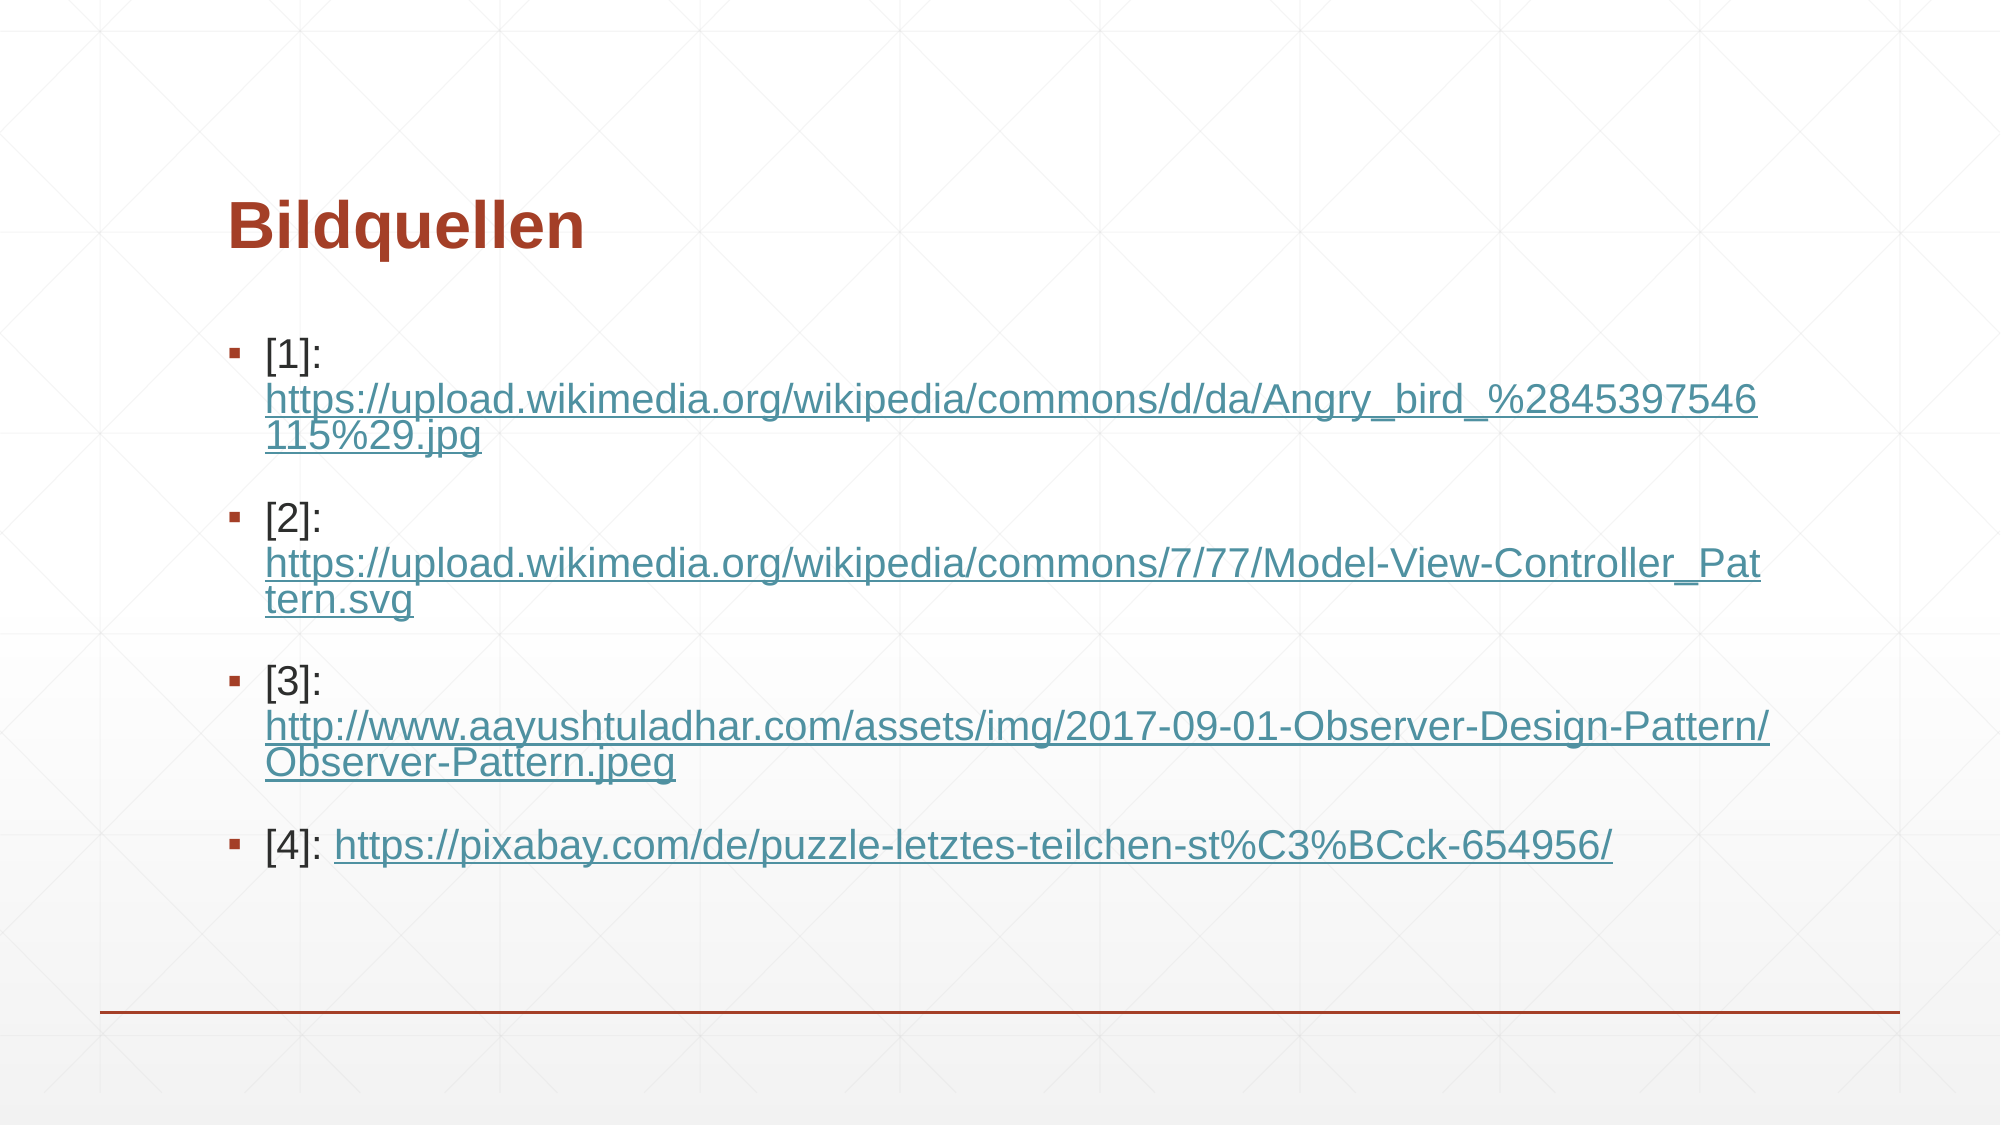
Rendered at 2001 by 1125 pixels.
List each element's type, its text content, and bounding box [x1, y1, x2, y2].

title Bildquellen [212, 82, 1788, 271]
list [1]: https://upload.wikimedia.org/wikipedia/commons/d/da/Angry_bird_%2845397546115%29.jpg [2]: https://upload.wikimedia.org/wikipedia/commons/7/77/Model-View-Controller_Pattern.svg [3]: http://www.aayushtuladhar.com/assets/img/2017-09-01-Observer-Design-Pattern/Observer-Pattern.jpeg [4]: https://pixabay.com/de/puzzle-letztes-teilchen-st%C3%BCck-654956/ [212, 324, 1788, 950]
